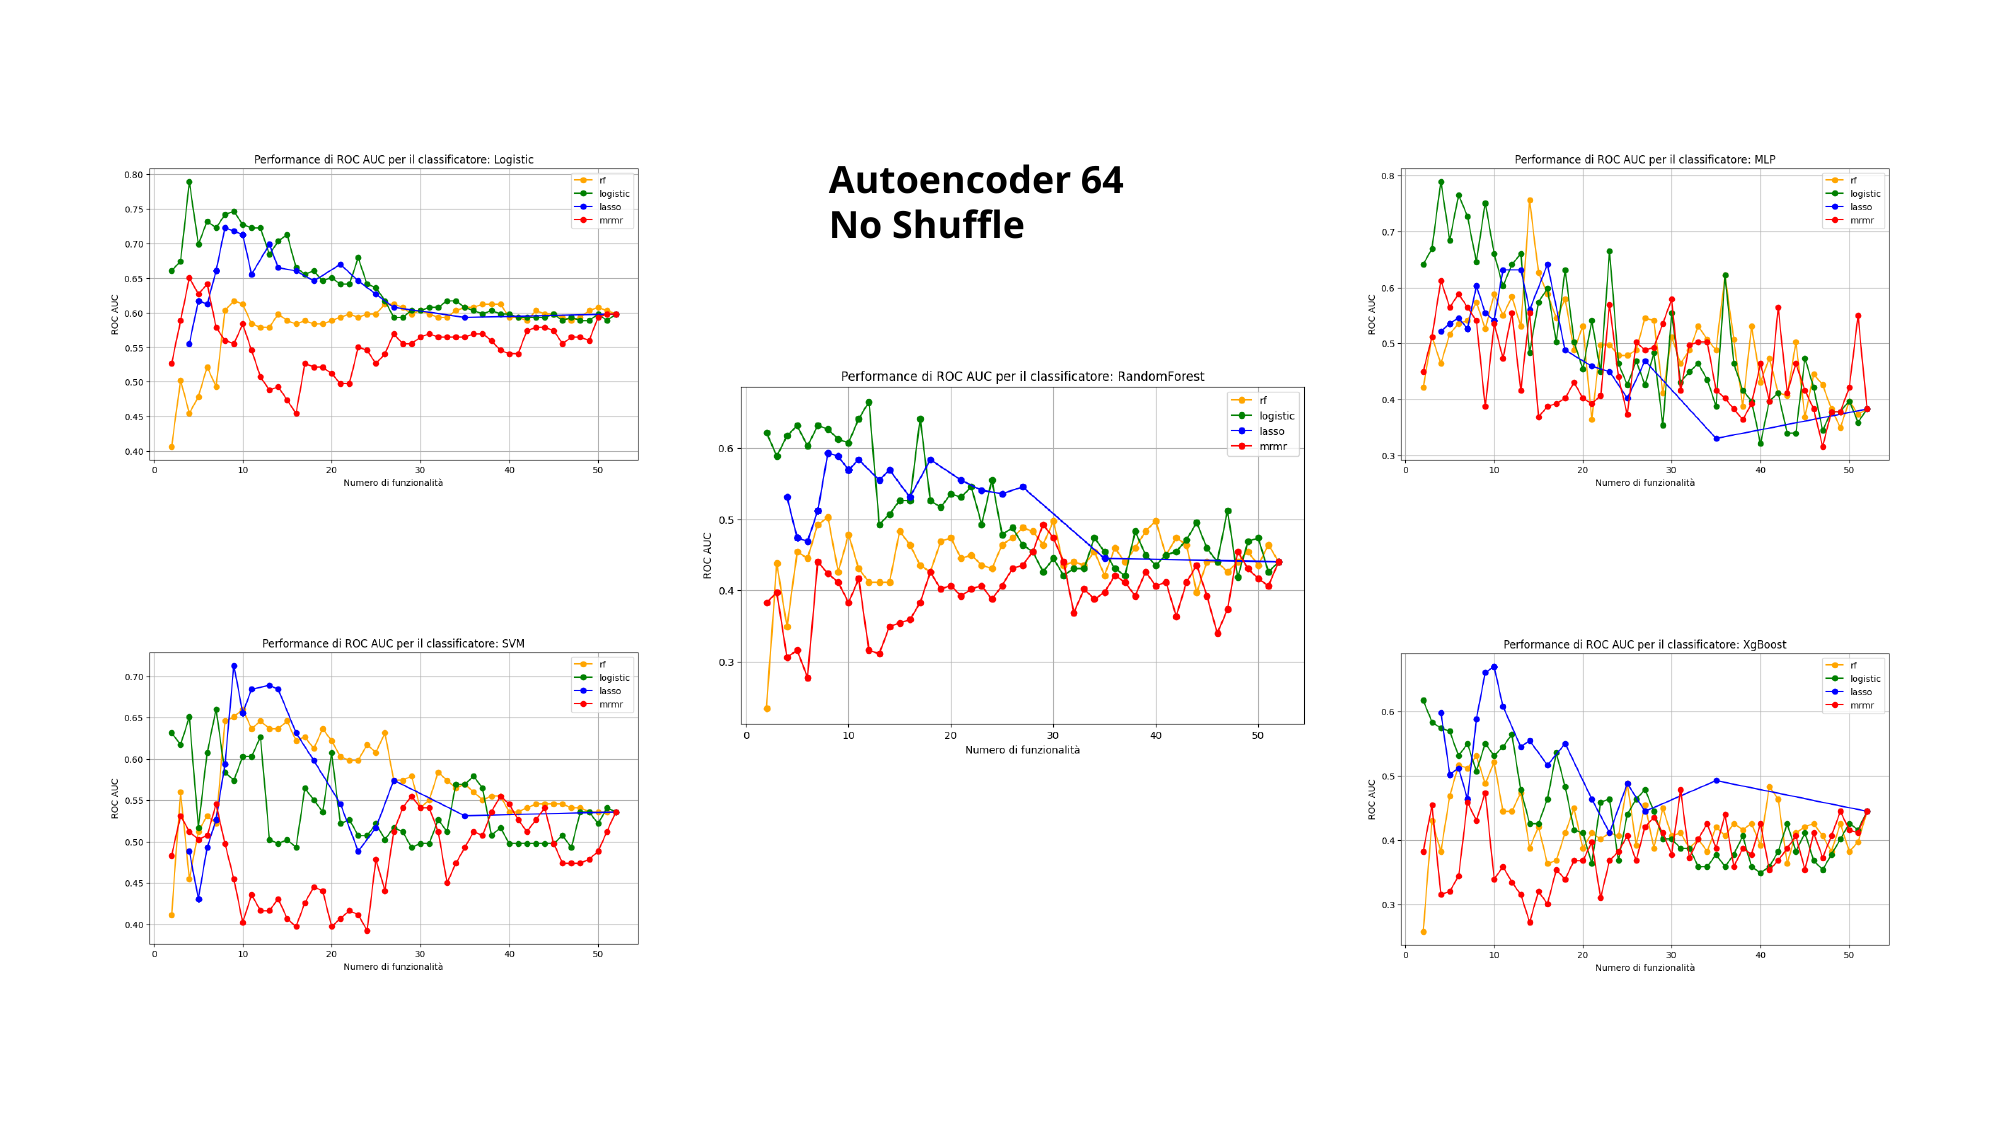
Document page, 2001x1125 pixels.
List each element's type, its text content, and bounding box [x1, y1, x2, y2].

picture [1362, 148, 1895, 494]
picture [104, 631, 644, 977]
text_box Autoencoder 64 No Shuffle [813, 148, 1337, 254]
picture [1362, 633, 1895, 979]
picture [104, 148, 644, 494]
picture [695, 363, 1311, 762]
